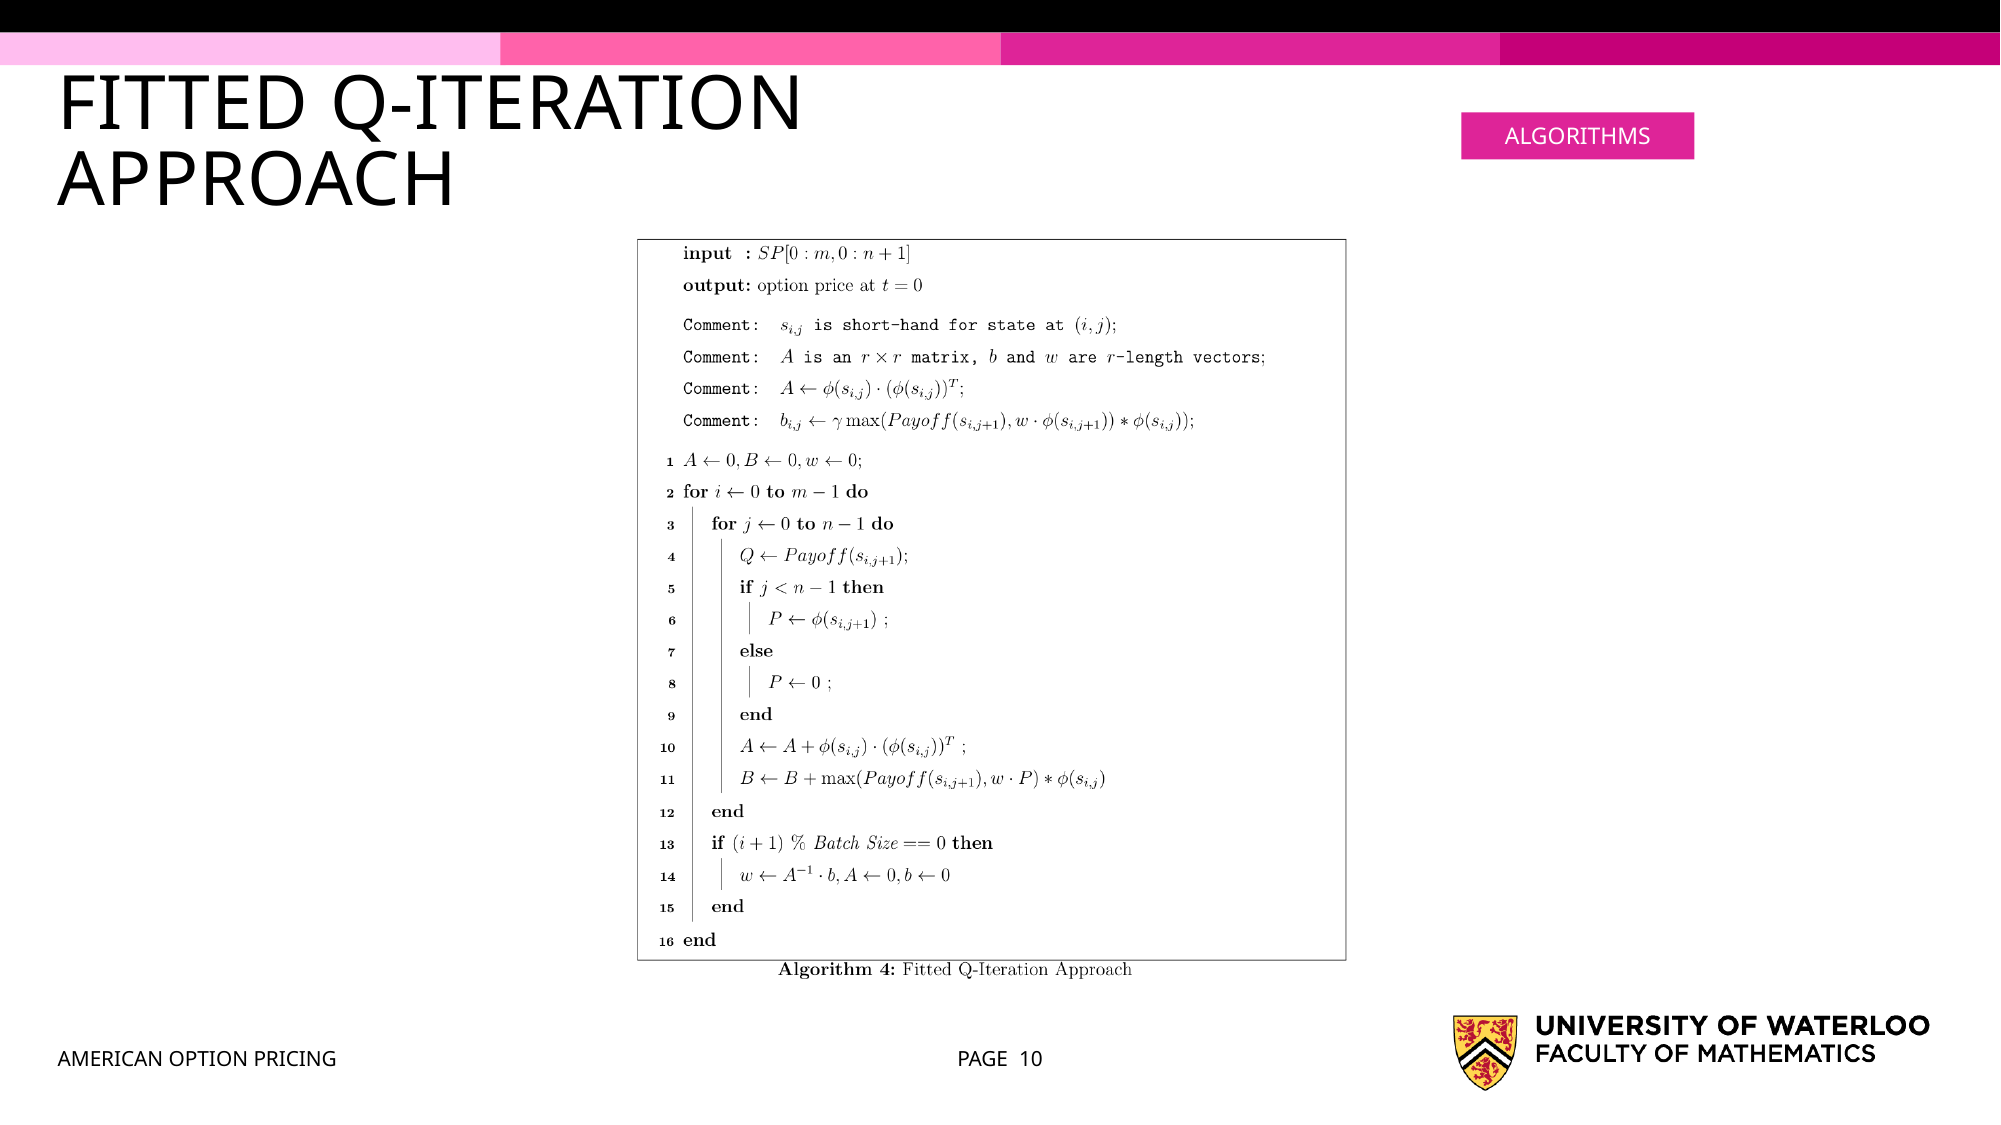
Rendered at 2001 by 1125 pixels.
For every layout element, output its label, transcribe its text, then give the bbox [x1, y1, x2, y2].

footer AMERICAN OPTION PRICING [42, 1039, 900, 1081]
slide_number PAGE 10 [916, 1039, 1084, 1081]
title Fitted Q-Iteration Approach [42, 71, 1199, 219]
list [630, 231, 1353, 986]
text_box ALGORITHMS [1461, 112, 1695, 160]
picture [1375, 956, 2001, 1125]
